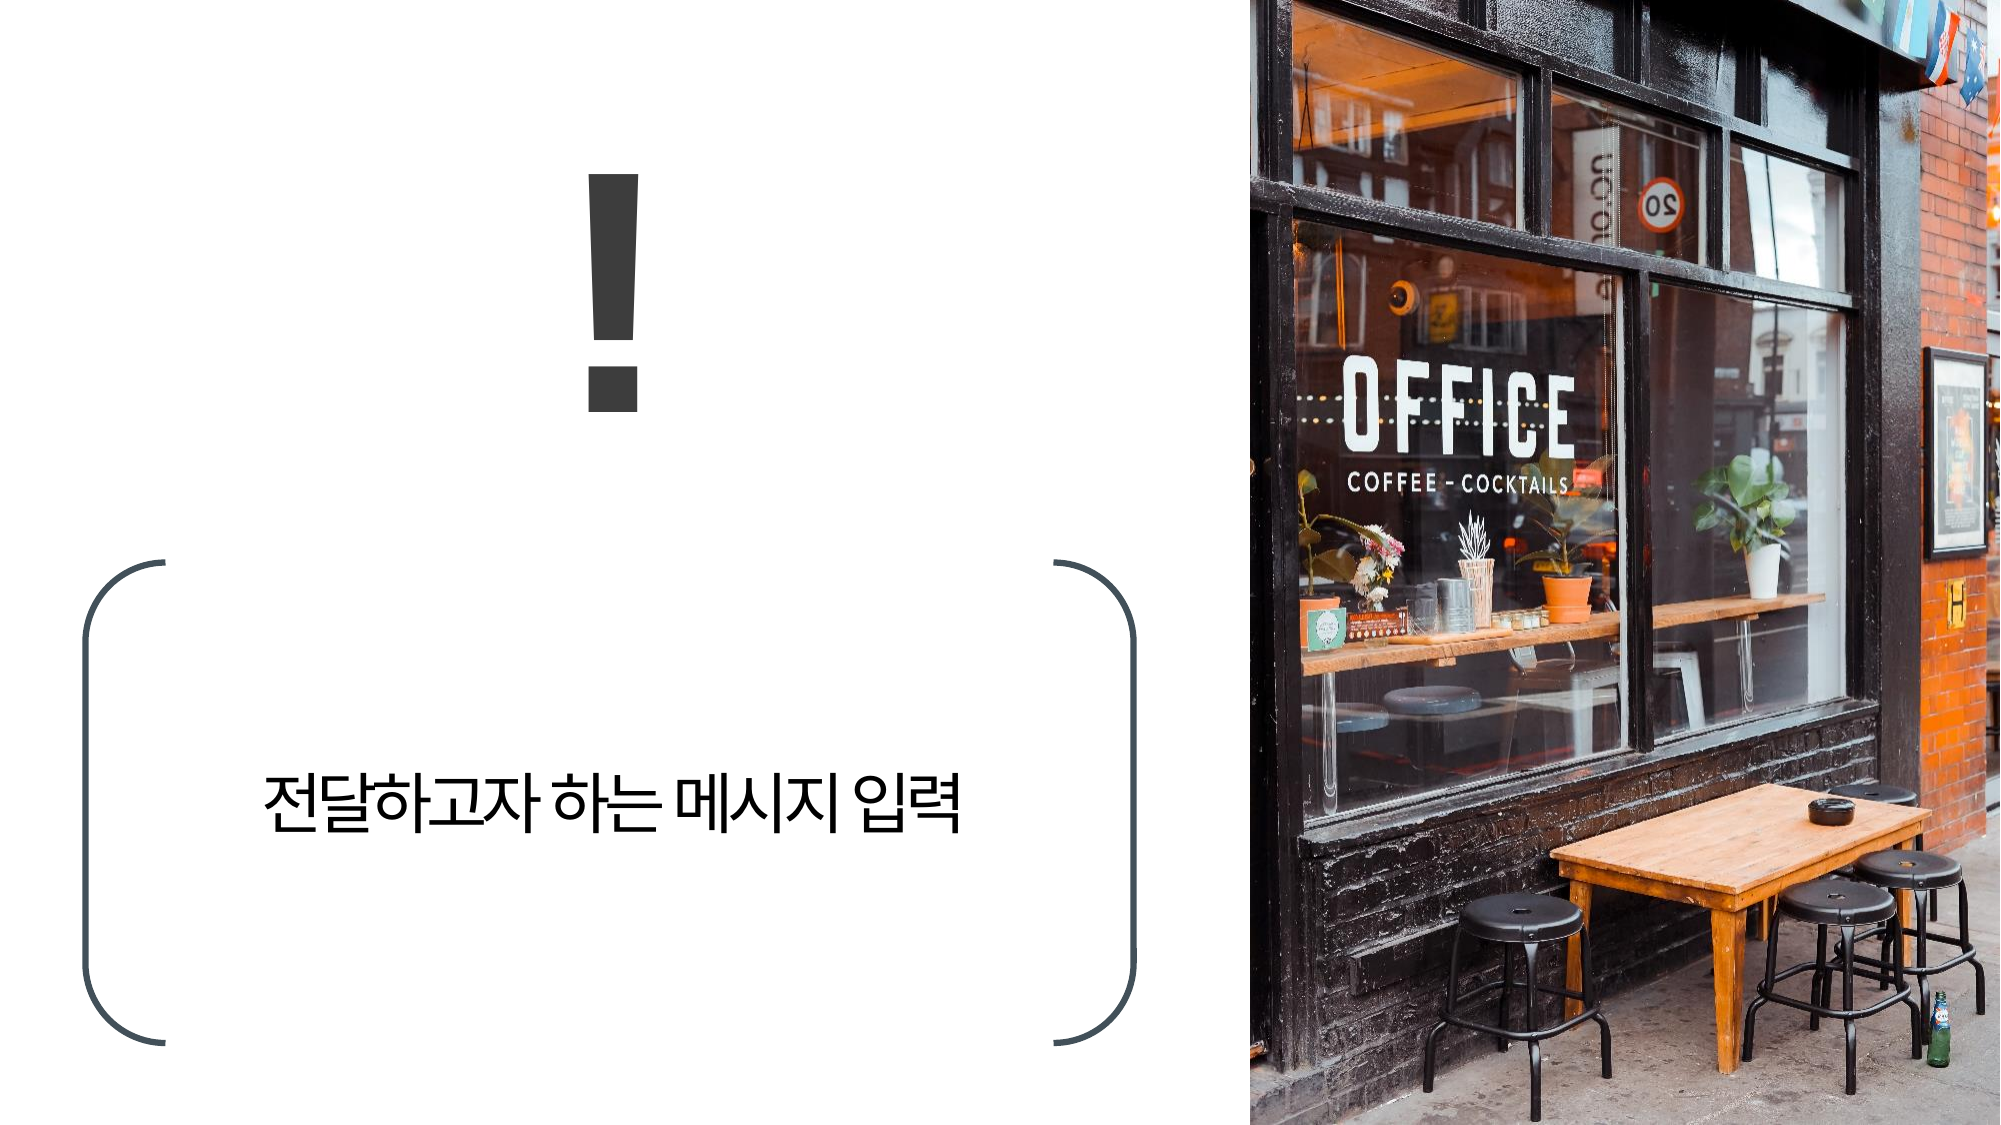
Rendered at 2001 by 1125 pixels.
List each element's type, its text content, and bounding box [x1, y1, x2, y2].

text_box [84, 561, 1135, 1044]
picture [1249, 0, 2000, 1125]
text_box 전달하고자 하는 메시지 입력 [246, 754, 983, 850]
text_box ! [541, 59, 687, 490]
